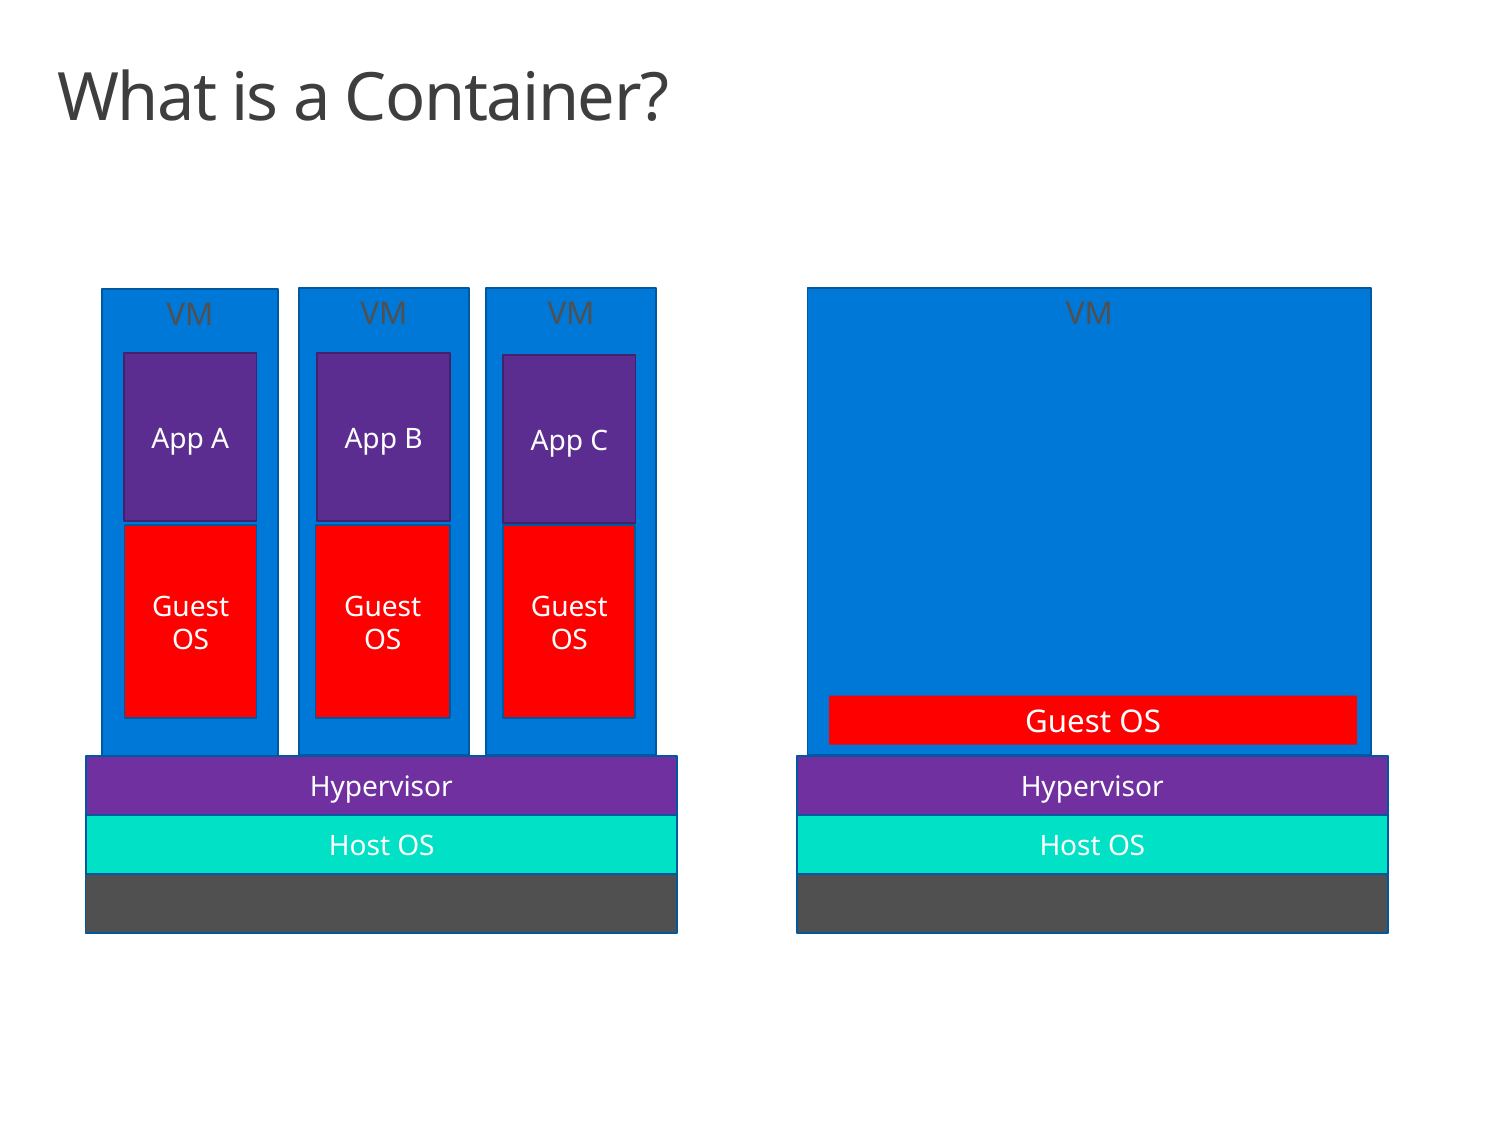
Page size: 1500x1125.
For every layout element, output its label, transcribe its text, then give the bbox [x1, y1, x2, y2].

text_box App B [316, 352, 451, 522]
text_box Host OS [796, 816, 1389, 875]
text_box Host OS [85, 816, 678, 875]
text_box Guest OS [124, 524, 257, 719]
text_box VM [298, 287, 470, 755]
text_box App A [123, 352, 257, 522]
text_box VM [807, 287, 1372, 755]
text_box Server [796, 875, 1389, 934]
text_box Guest OS [315, 524, 451, 719]
text_box Server [85, 875, 678, 934]
text_box Hypervisor [796, 755, 1389, 816]
text_box Guest OS [828, 695, 1358, 746]
text_box App C [502, 354, 636, 524]
text_box Guest OS [502, 524, 636, 719]
text_box VM [101, 288, 279, 755]
text_box Hypervisor [85, 755, 678, 816]
title What is a Container? [33, 47, 1468, 196]
text_box VM [485, 287, 657, 755]
